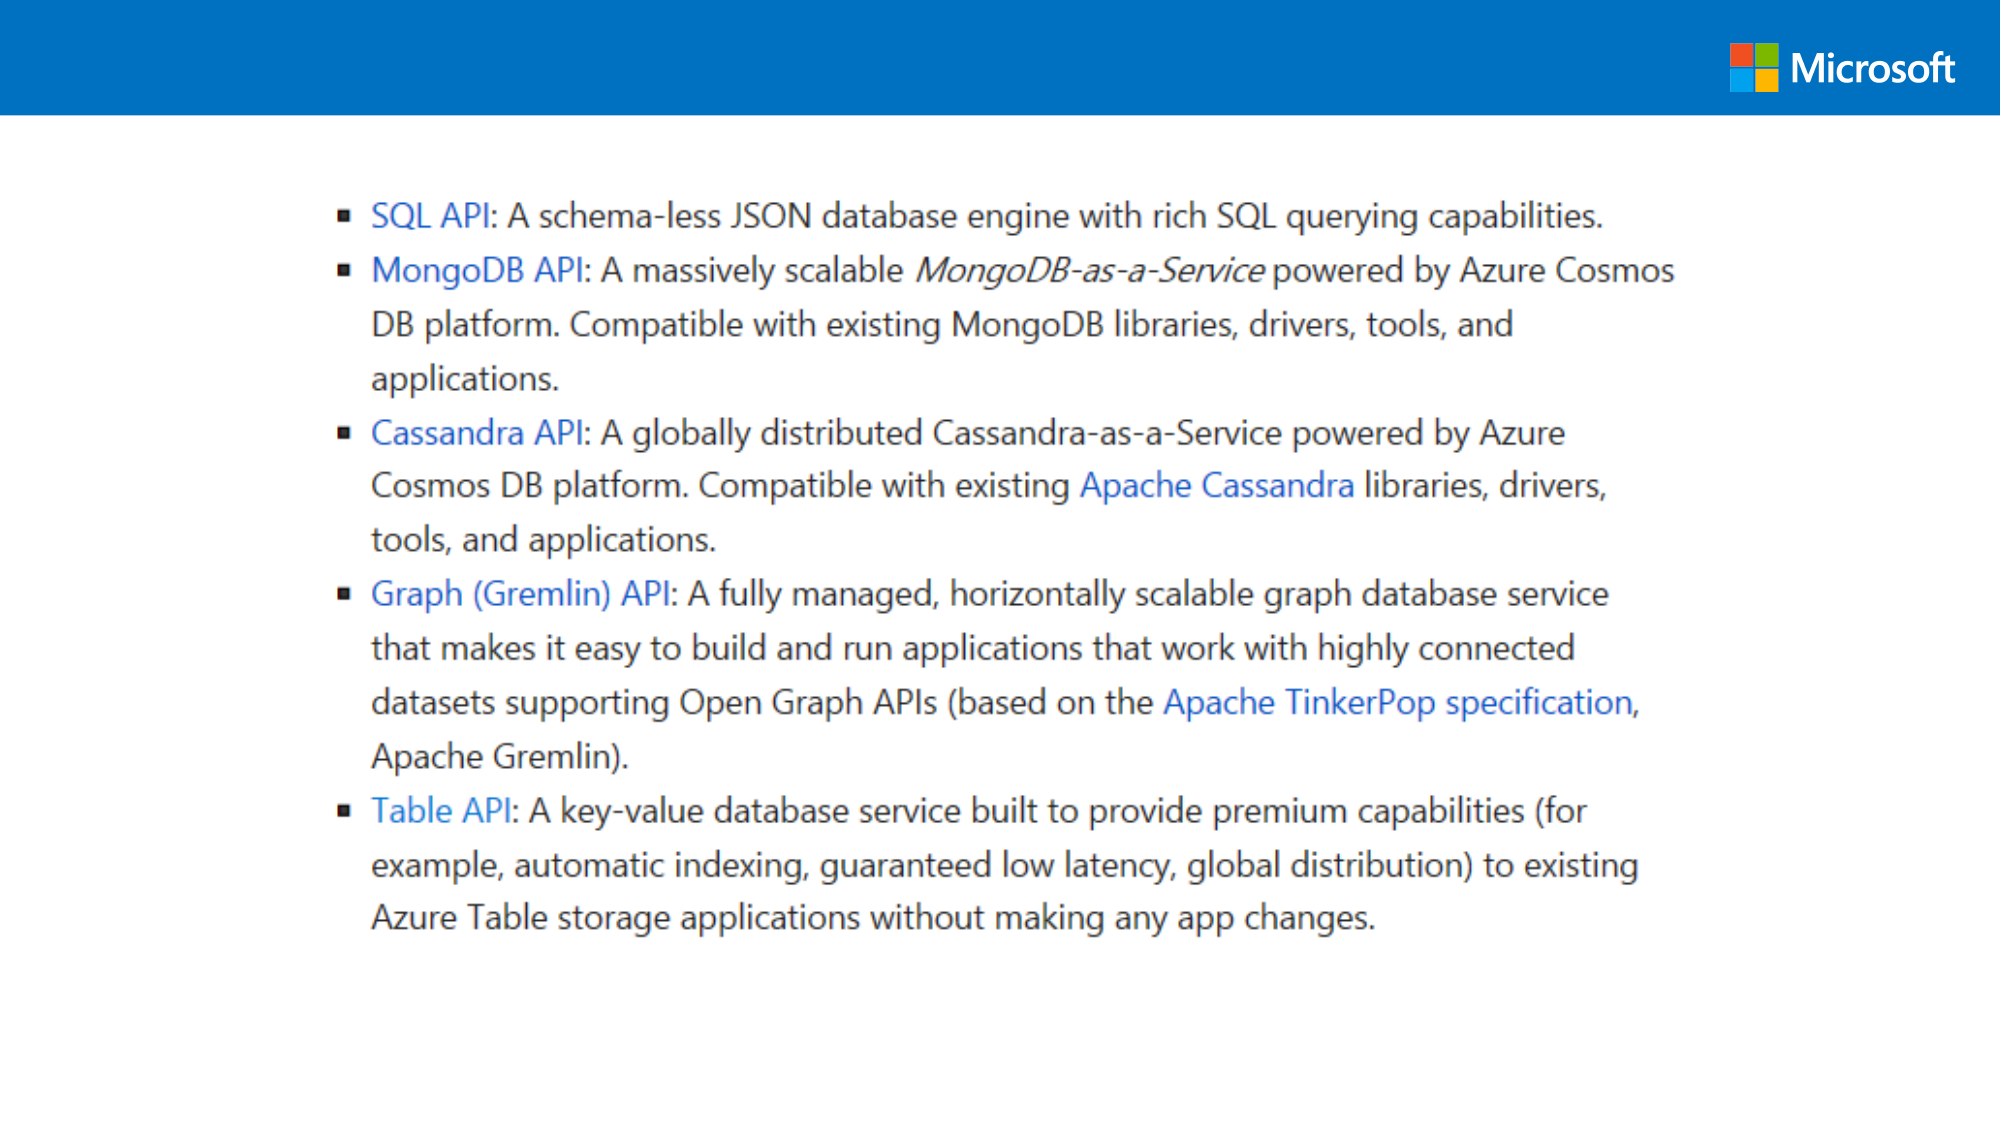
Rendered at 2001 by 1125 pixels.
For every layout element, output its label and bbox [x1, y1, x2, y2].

picture [1699, 14, 1986, 121]
picture [307, 170, 1683, 950]
